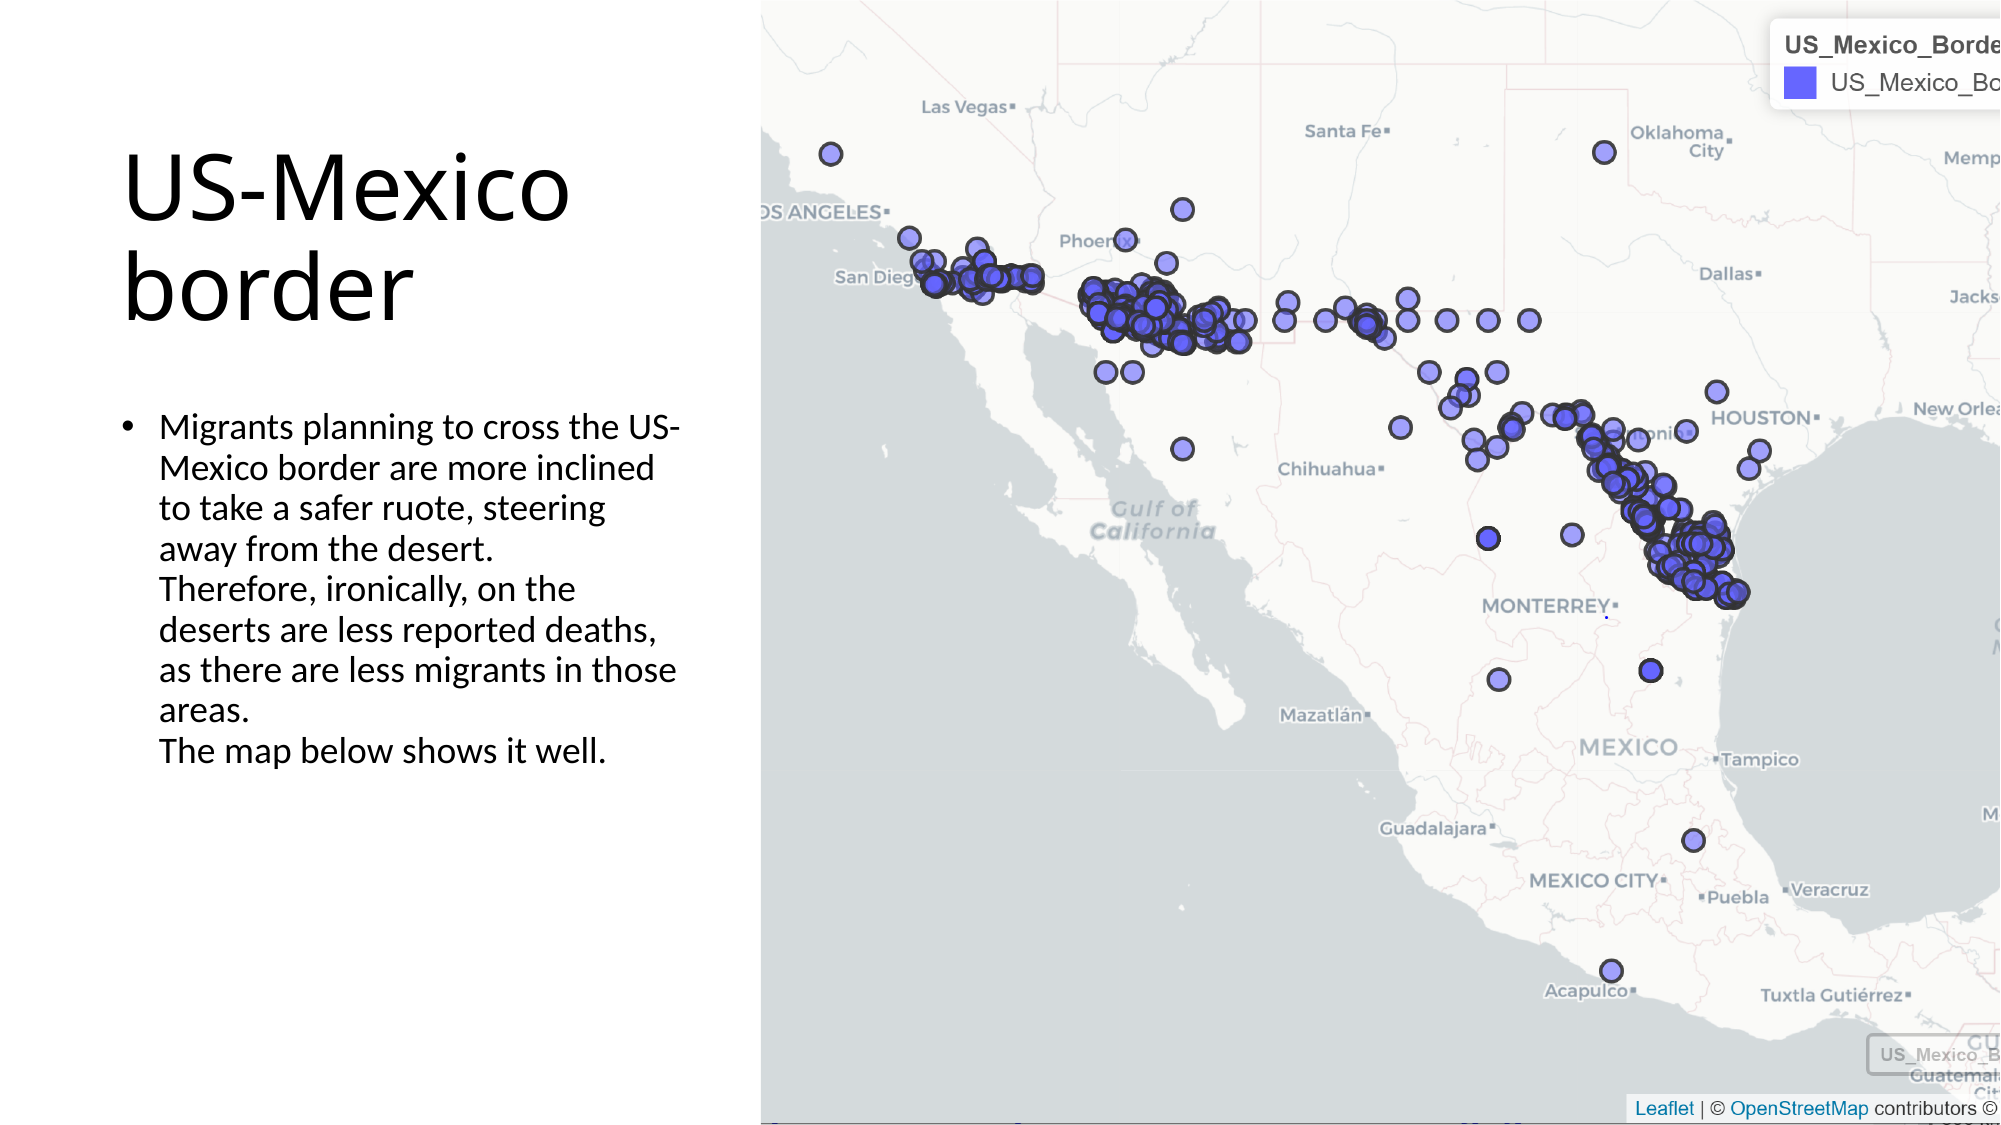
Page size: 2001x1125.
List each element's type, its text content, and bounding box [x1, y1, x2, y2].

title US-Mexico border [106, 103, 706, 379]
list Migrants planning to cross the US-Mexico border are more inclined to take a safer ruote, steering away from the desert. Therefore, ironically, on the deserts are less reported deaths, as there are less migrants in those areas. The map below shows it well. [106, 399, 706, 1021]
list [760, 0, 2000, 1125]
